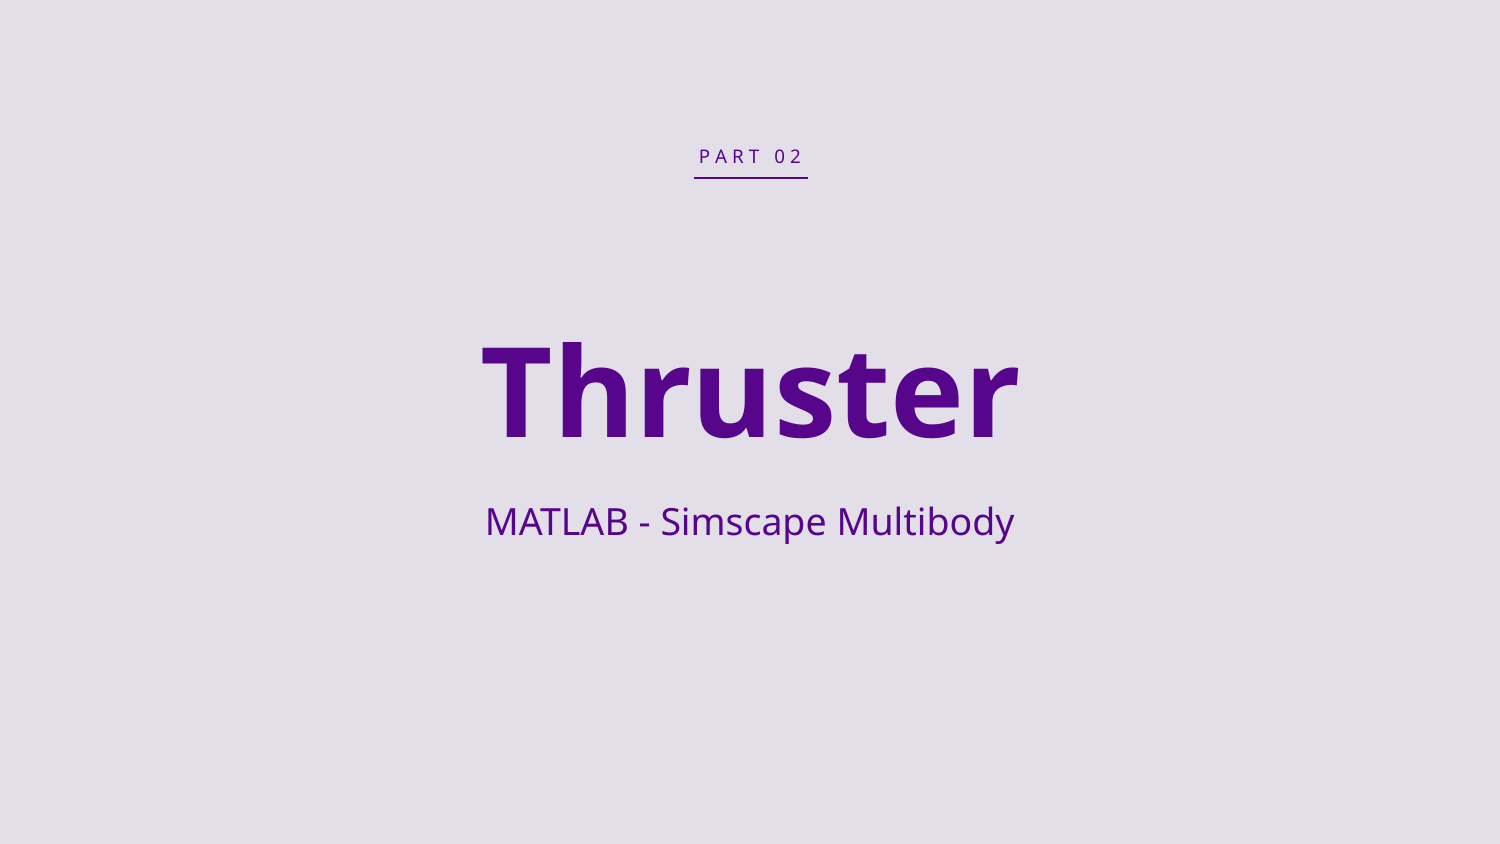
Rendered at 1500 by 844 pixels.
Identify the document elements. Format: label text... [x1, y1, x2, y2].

subtitle MATLAB - Simscape Multibody [403, 476, 1096, 597]
text_box P A R T 0 2 [622, 133, 878, 183]
title Thruster [248, 207, 1254, 477]
